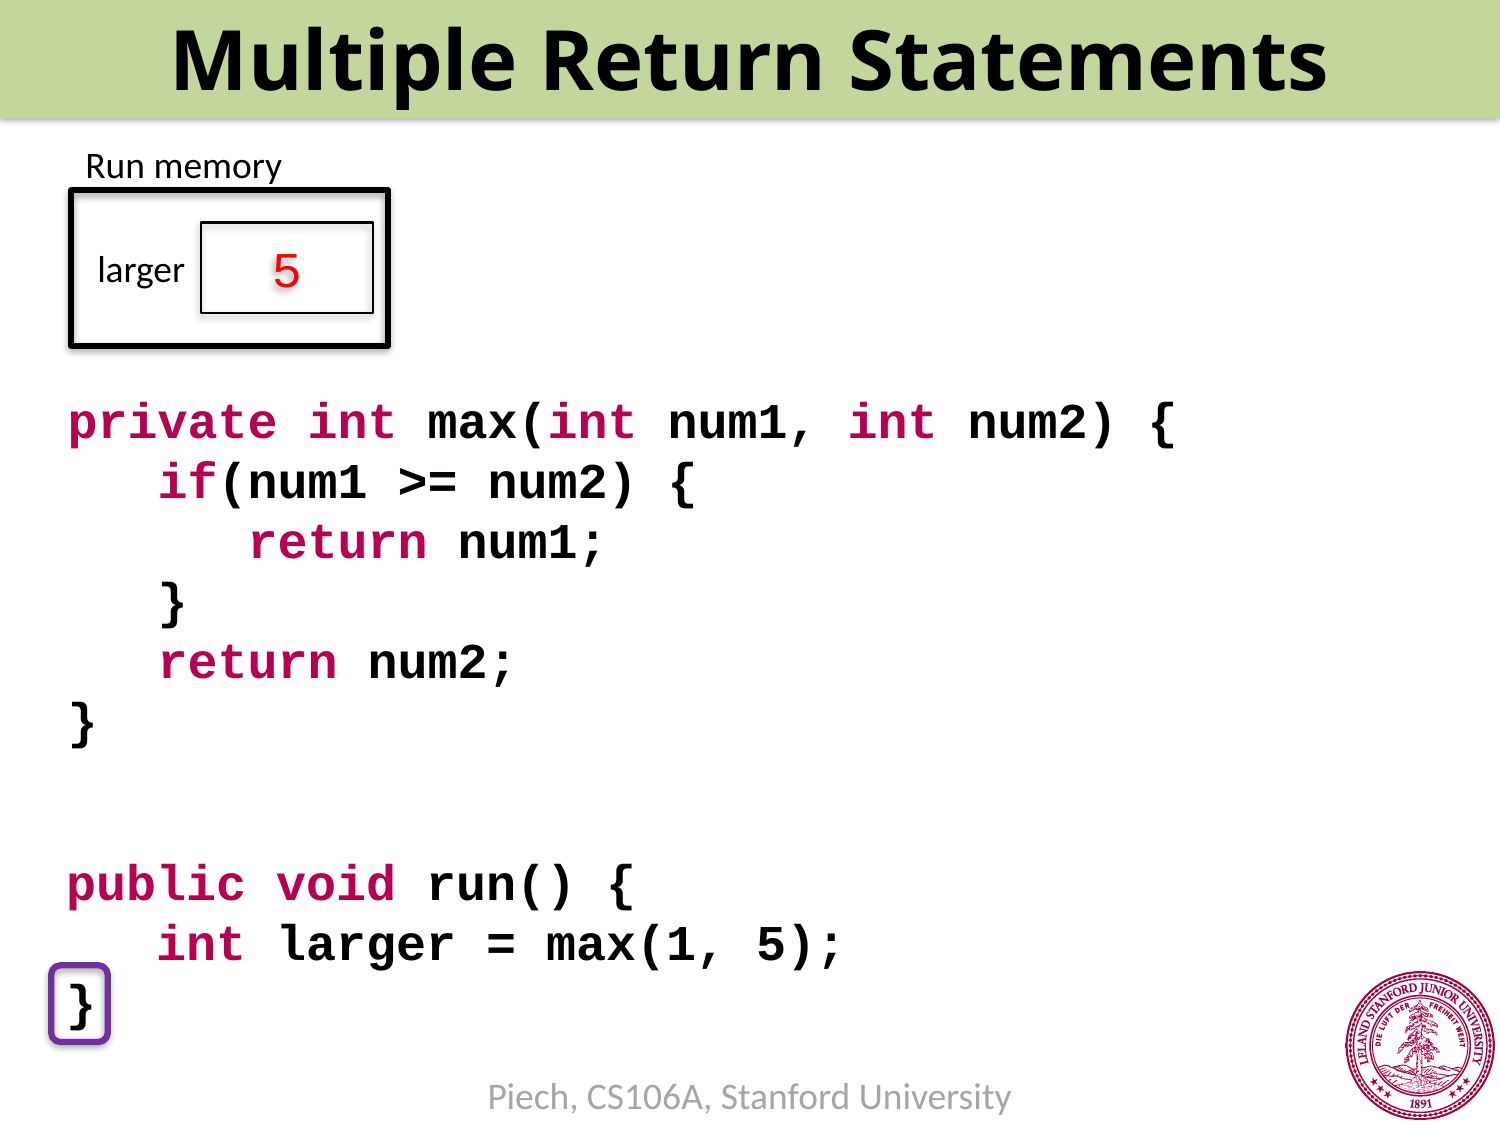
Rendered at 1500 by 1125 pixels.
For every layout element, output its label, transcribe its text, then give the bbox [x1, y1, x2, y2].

text_box Run memory [70, 133, 298, 194]
text_box larger [82, 237, 195, 297]
text_box 5 [200, 222, 374, 313]
text_box [71, 189, 389, 346]
picture [1345, 971, 1495, 1120]
text_box Multiple Return Statements [0, 0, 1500, 122]
text_box [50, 964, 109, 1043]
list private int max(int num1, int num2) { if(num1 >= num2) { return num1; } return num2; } [52, 200, 1451, 1030]
text_box public void run() { int larger = max(1, 5); } [51, 843, 1450, 1035]
